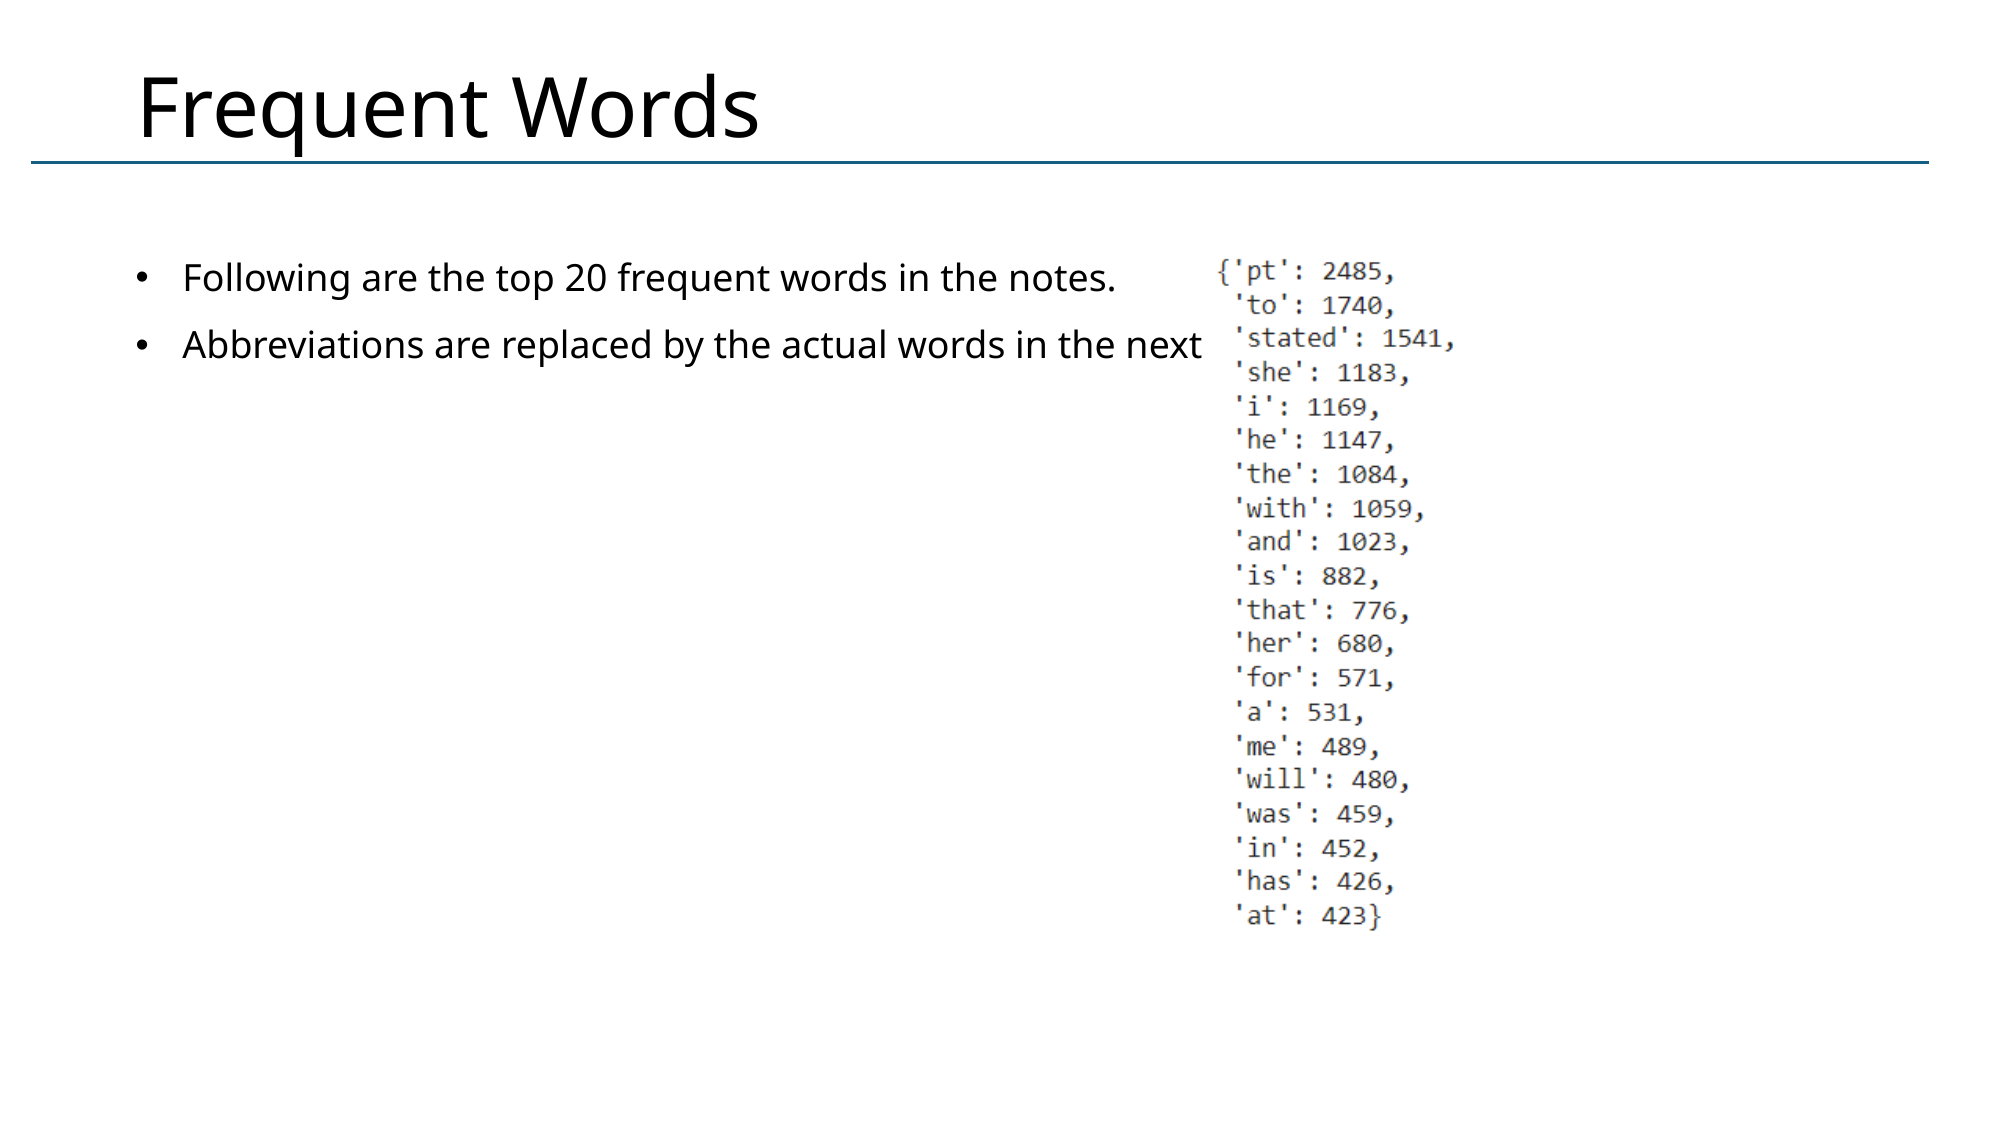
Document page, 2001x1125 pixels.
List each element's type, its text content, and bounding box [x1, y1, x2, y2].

text_box Following are the top 20 frequent words in the notes. Abbreviations are replaced by the actual words in the next step. [120, 224, 1894, 374]
title Frequent Words [120, 16, 1912, 161]
picture [1206, 250, 1500, 949]
